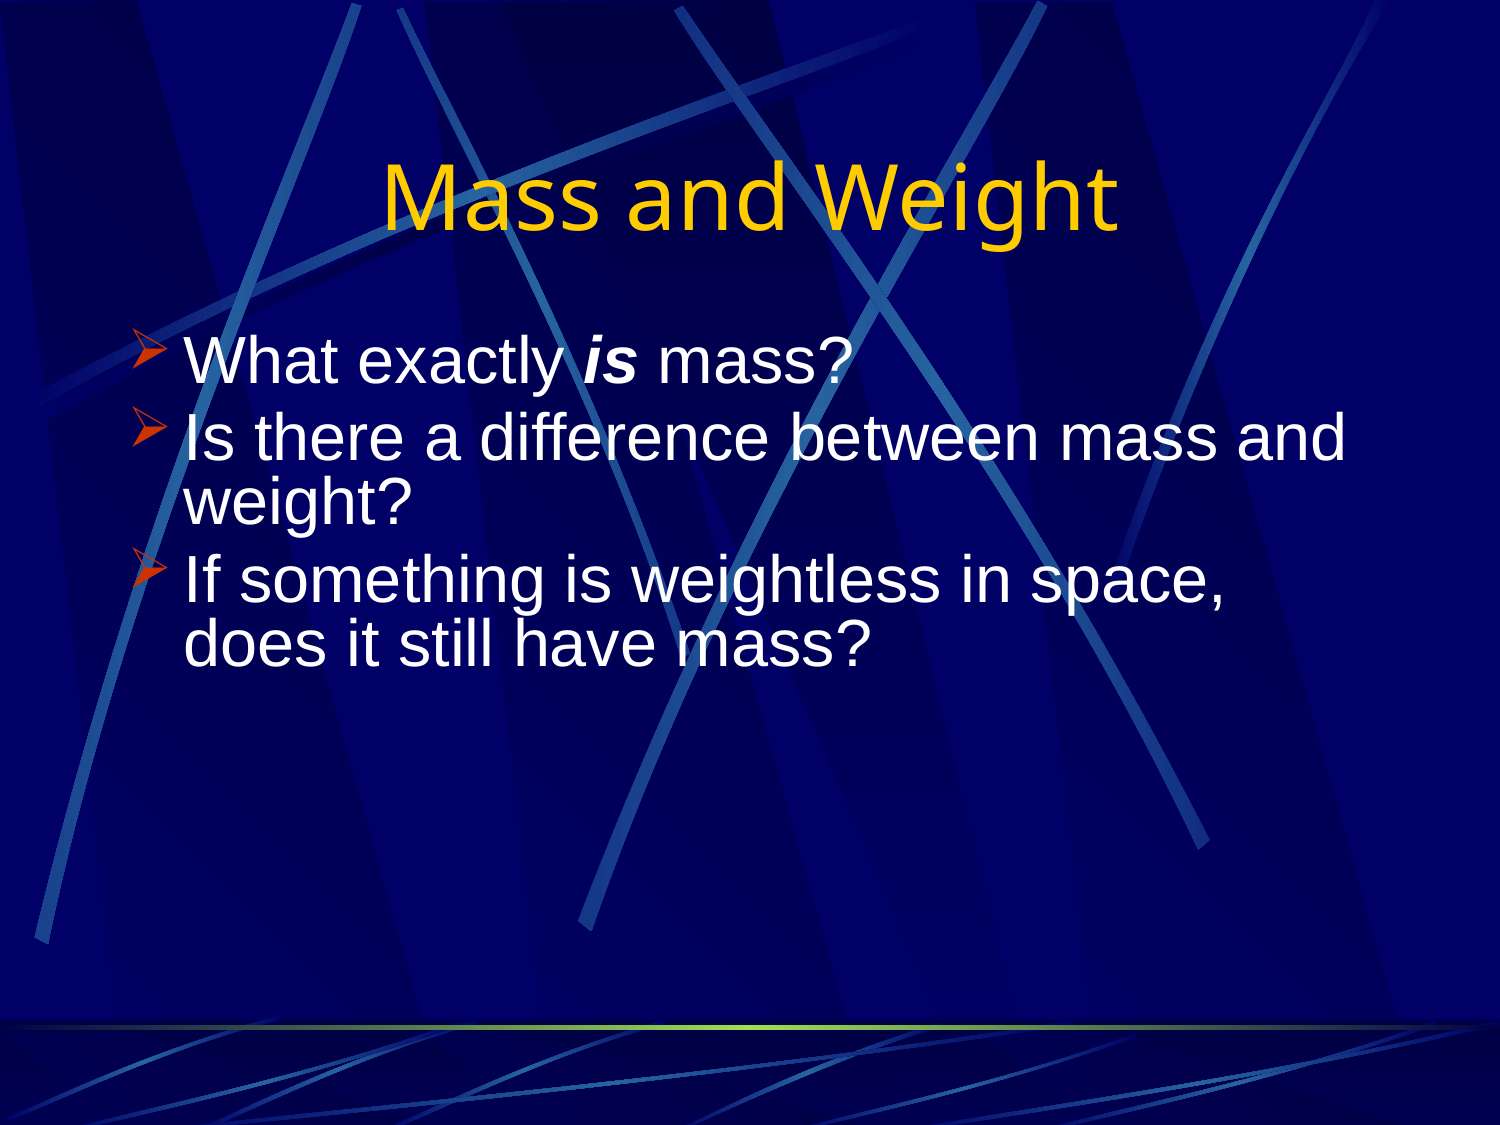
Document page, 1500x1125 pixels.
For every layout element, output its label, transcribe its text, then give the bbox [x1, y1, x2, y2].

list What exactly is mass? Is there a difference between mass and weight? If something is weightless in space, does it still have mass? [112, 324, 1388, 1000]
title Mass and Weight [112, 131, 1388, 257]
